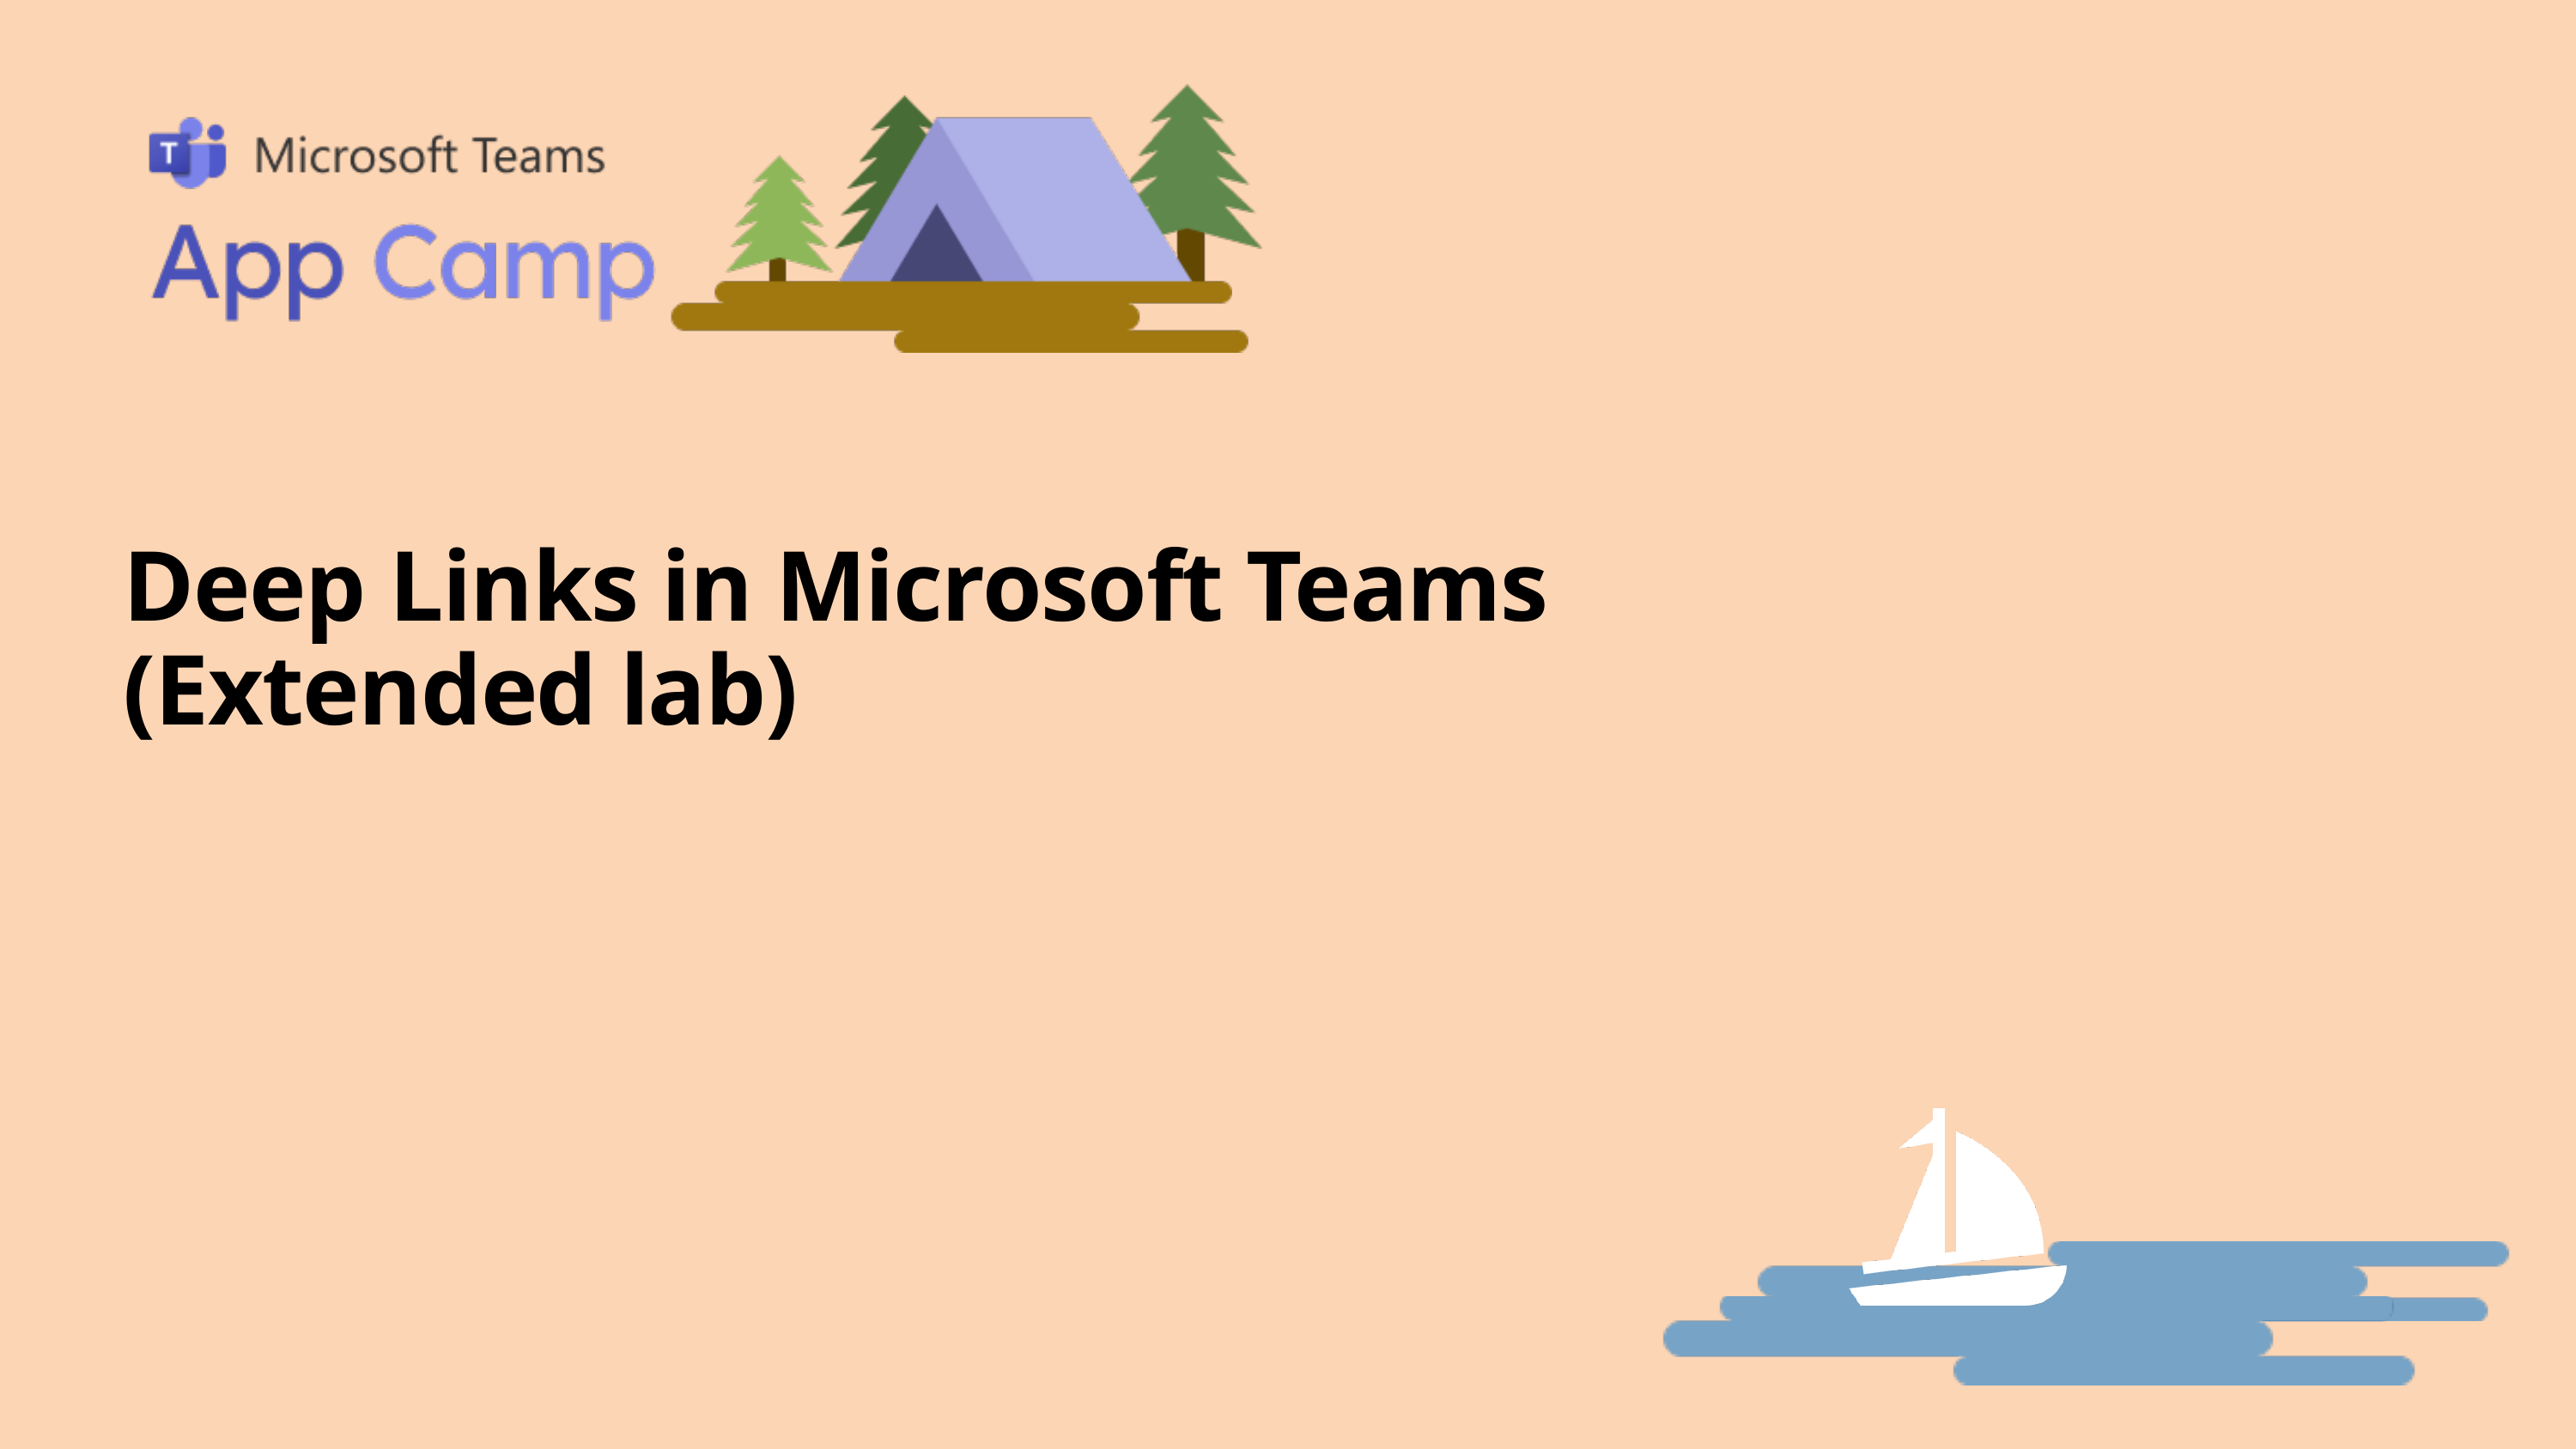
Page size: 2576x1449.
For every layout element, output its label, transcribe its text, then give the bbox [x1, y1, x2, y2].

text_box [1658, 1067, 2530, 1385]
title Deep Links in Microsoft Teams (Extended lab) [123, 535, 2056, 746]
picture [123, 80, 1265, 353]
